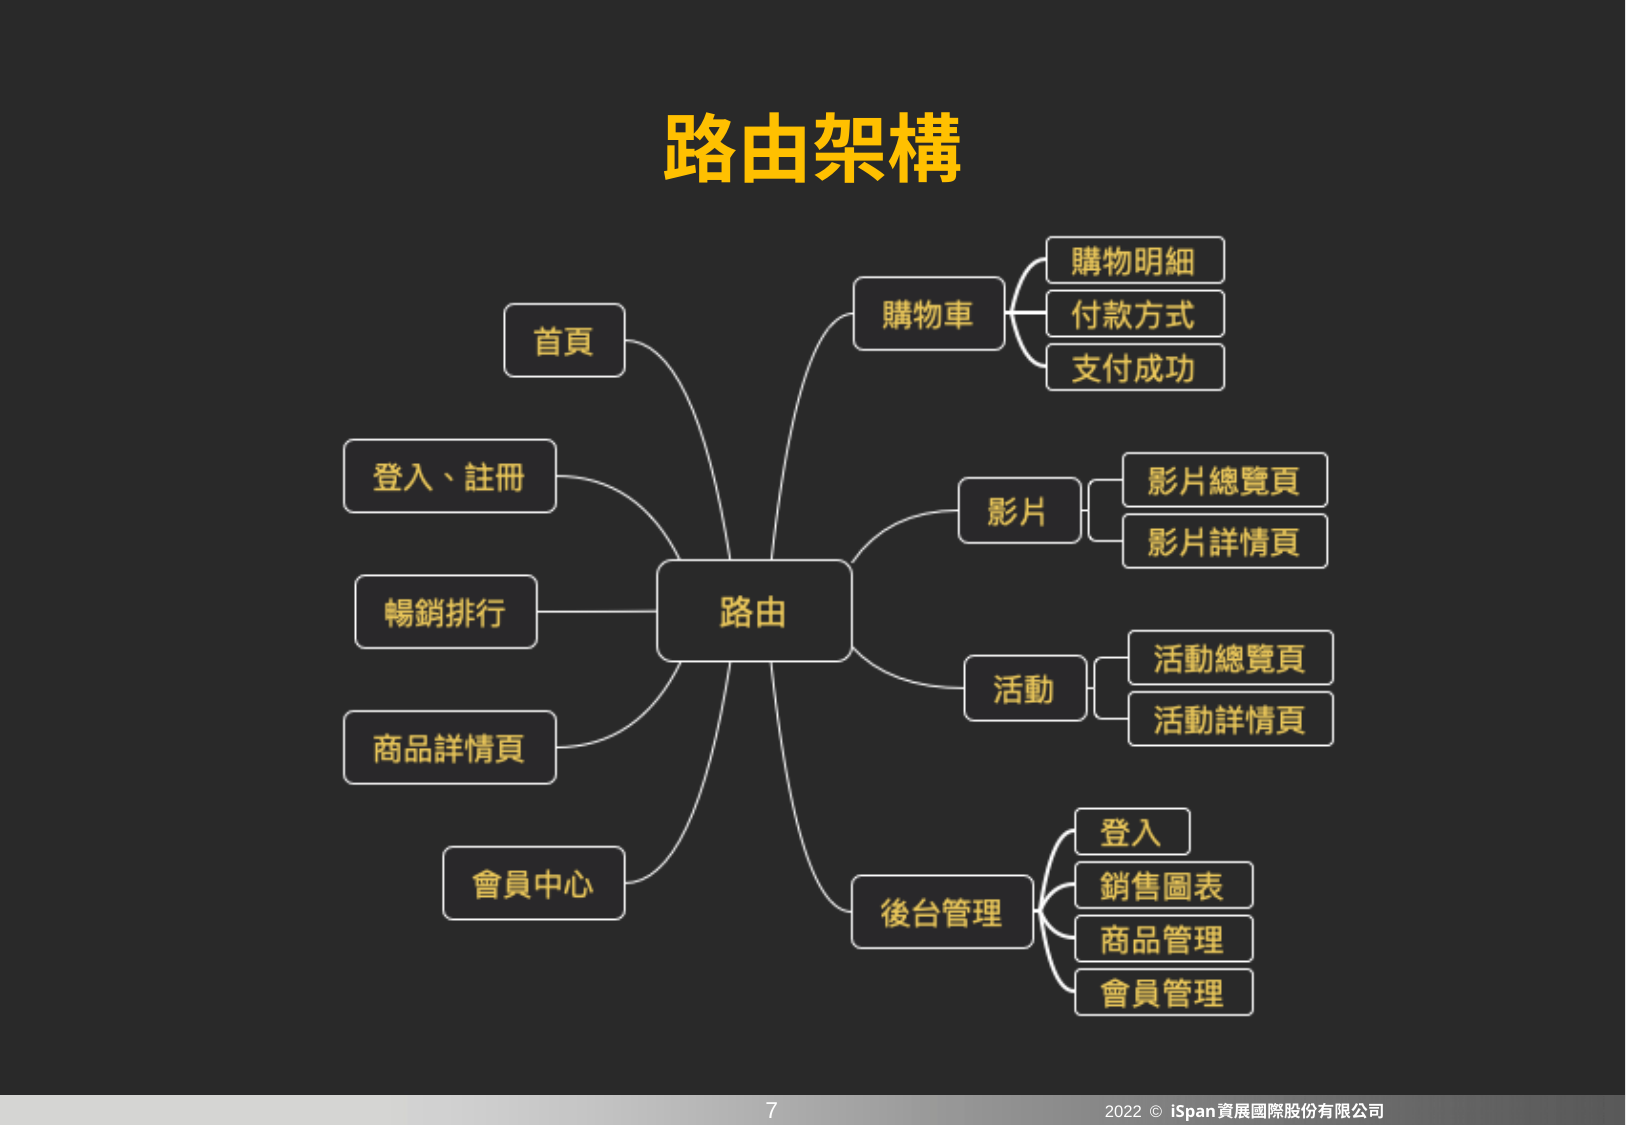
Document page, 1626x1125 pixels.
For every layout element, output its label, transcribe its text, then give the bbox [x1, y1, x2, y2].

picture [0, 0, 1626, 1125]
text_box 路由架構 [103, 89, 1522, 204]
